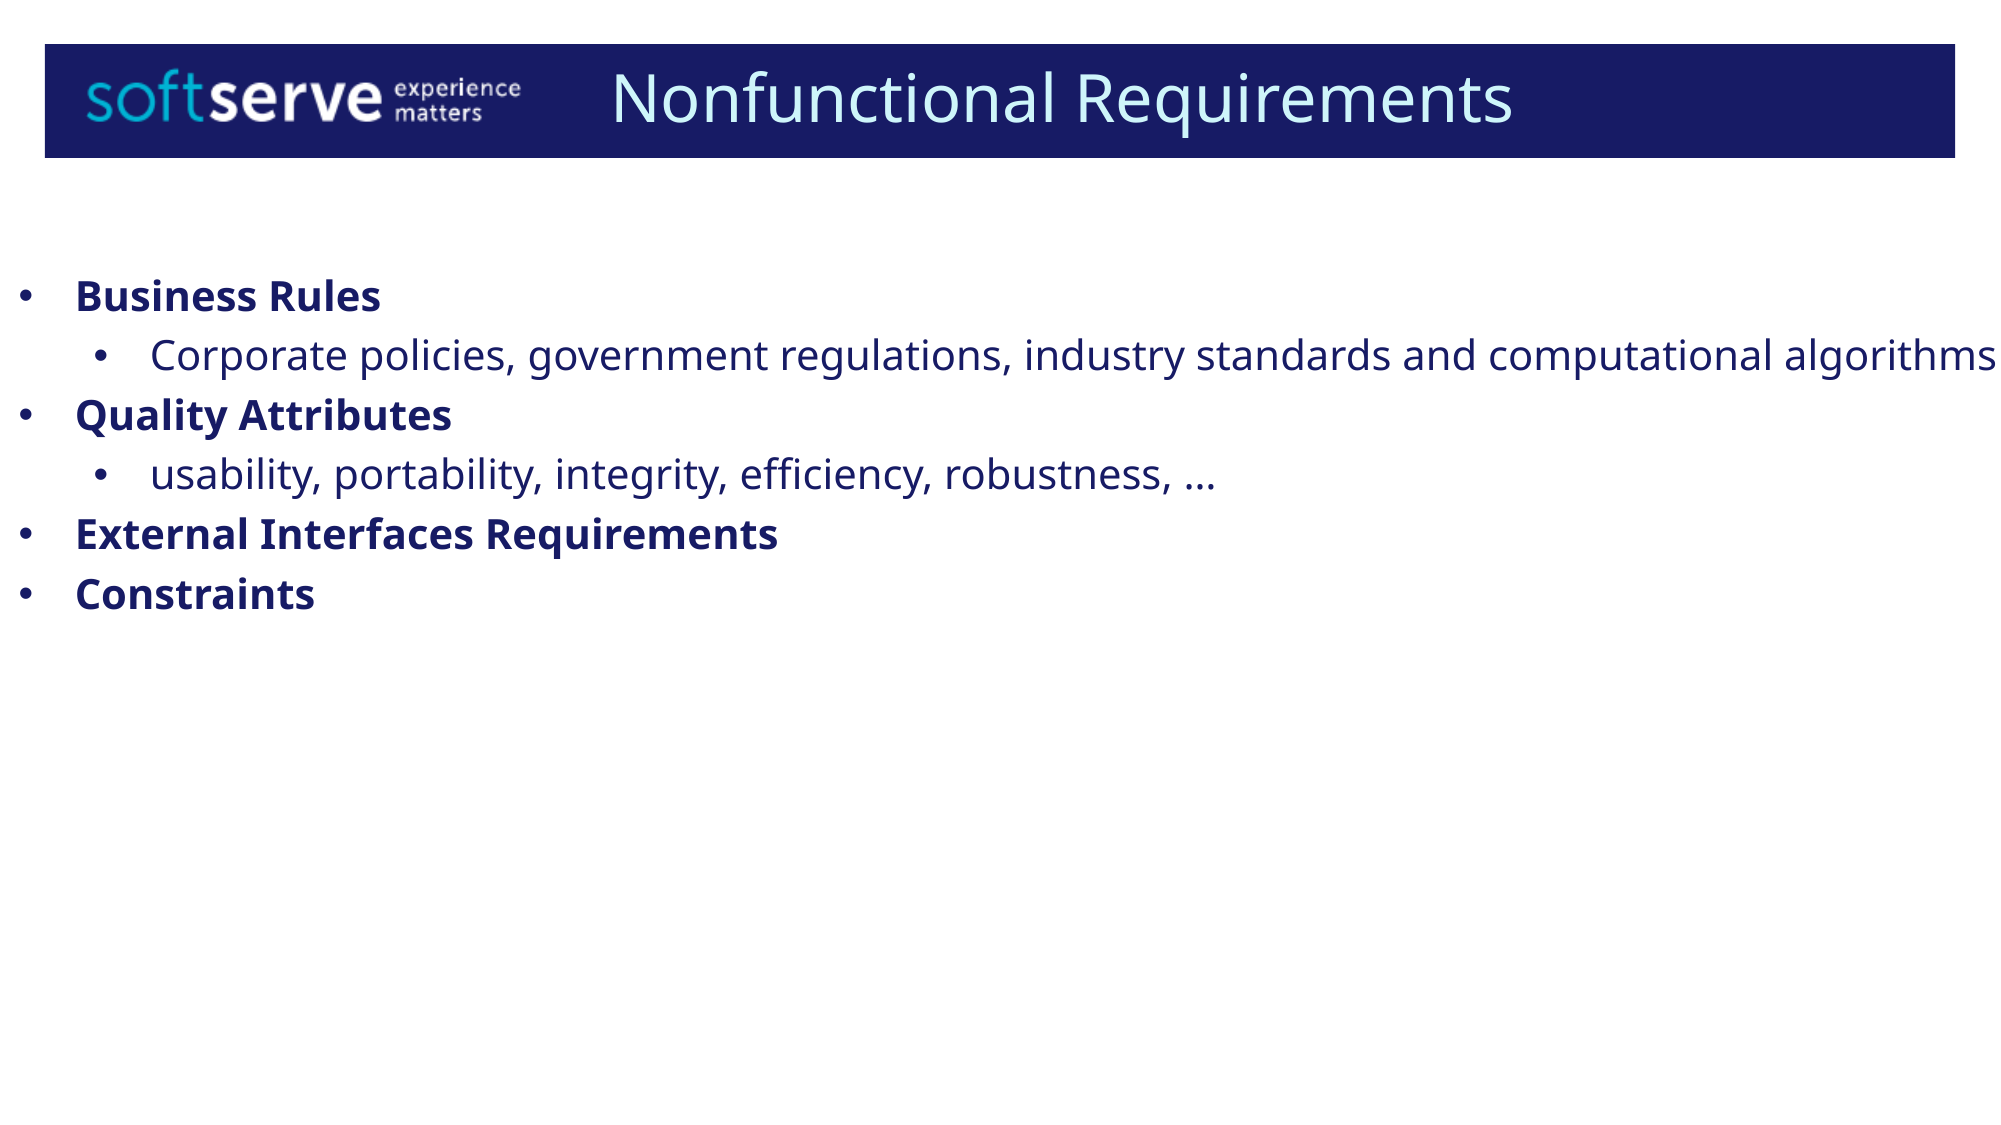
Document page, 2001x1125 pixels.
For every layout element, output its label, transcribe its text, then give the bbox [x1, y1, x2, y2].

text_box Nonfunctional Requirements [595, 57, 2000, 208]
text_box Business Rules Corporate policies, government regulations, industry standards and computational algorithms Quality Attributes usability, portability, integrity, efficiency, robustness, … External Interfaces Requirements Constraints [3, 267, 2000, 805]
